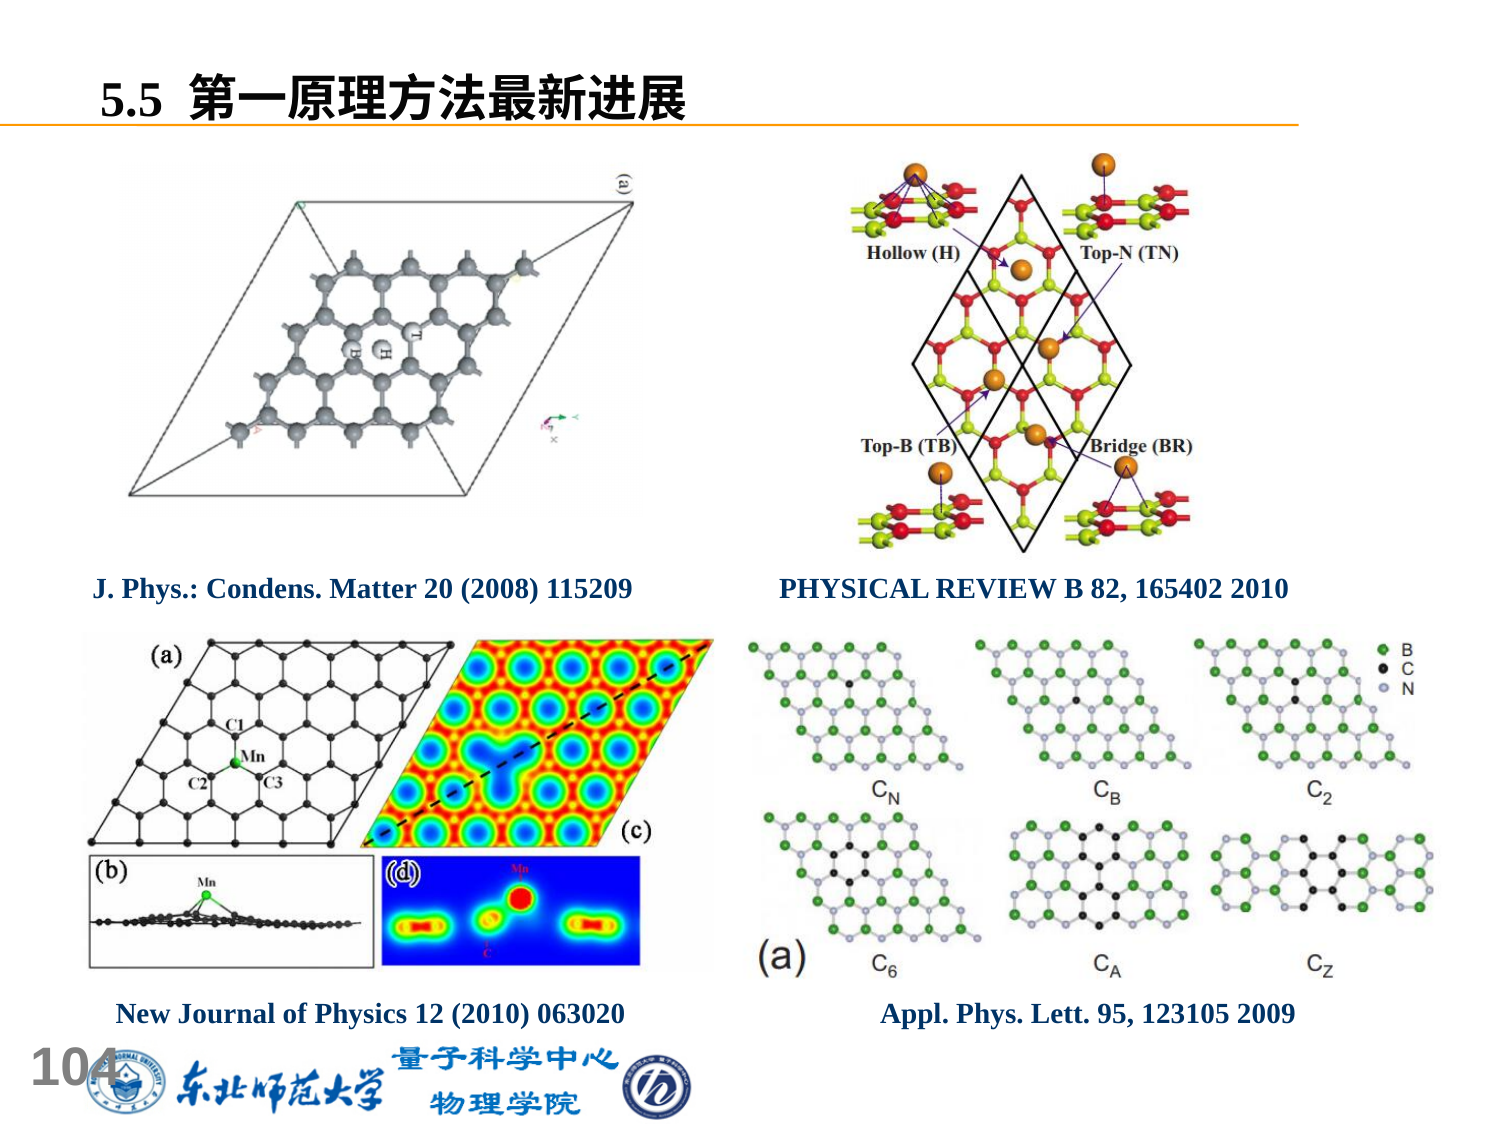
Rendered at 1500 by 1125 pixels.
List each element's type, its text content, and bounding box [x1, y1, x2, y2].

picture [0, 0, 1500, 1125]
text_box PHYSICAL REVIEW B 82, 165402 2010 [764, 562, 1312, 613]
slide_number 104 [13, 1023, 138, 1105]
text_box 5.5 第一原理方法最新进展 [85, 34, 703, 134]
text_box Appl. Phys. Lett. 95, 123105 2009 [865, 1001, 1312, 1037]
text_box New Journal of Physics 12 (2010) 063020 [100, 988, 642, 1038]
text_box J. Phys.: Condens. Matter 20 (2008) 115209 [77, 562, 649, 613]
